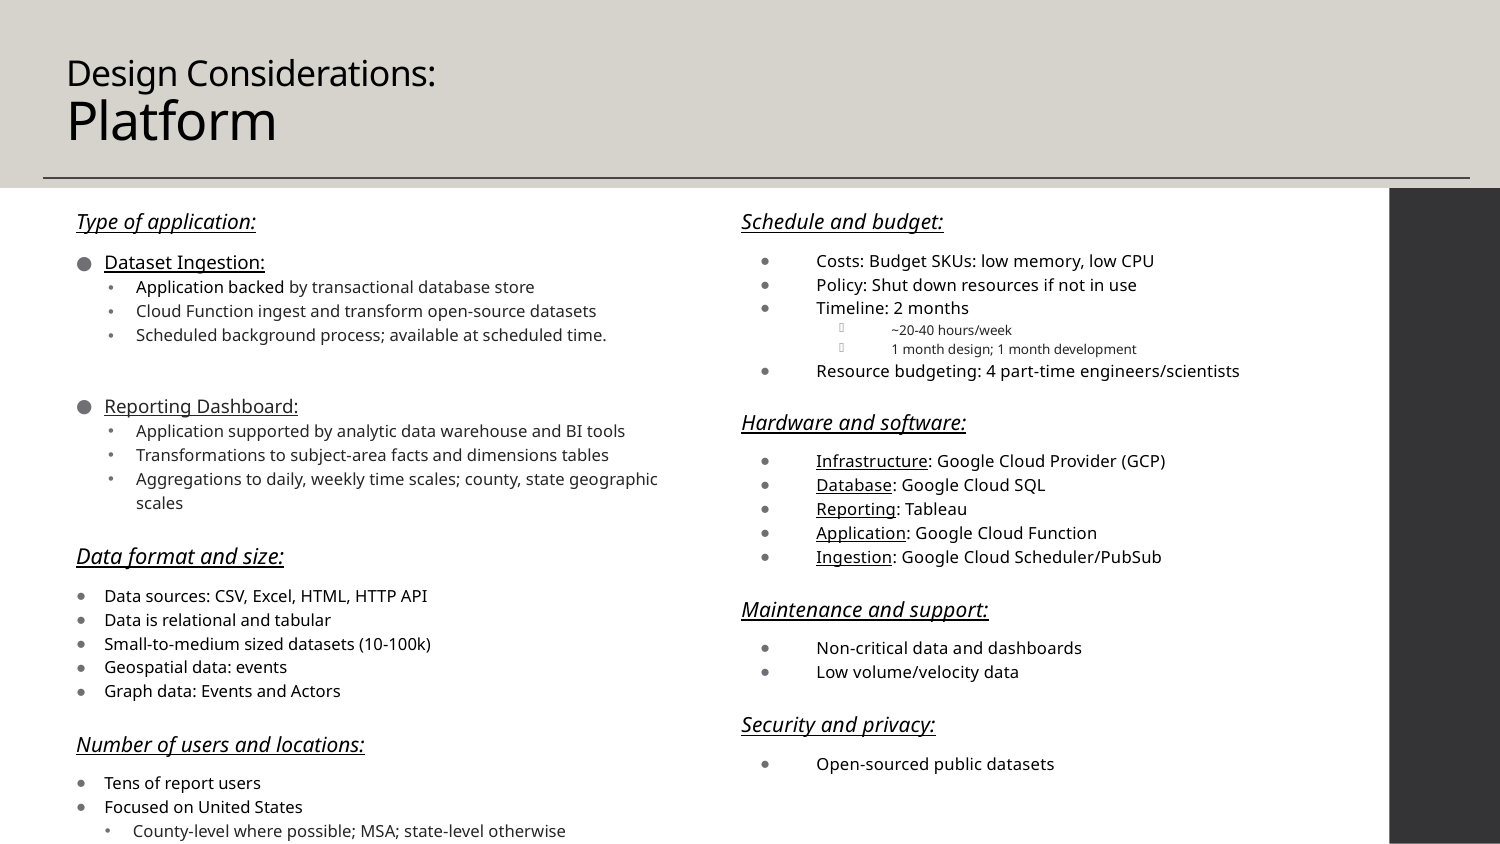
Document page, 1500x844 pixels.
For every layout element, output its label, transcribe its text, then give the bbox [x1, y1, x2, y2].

list Type of application: Dataset Ingestion: Application backed by transactional database store Cloud Function ingest and transform open-source datasets Scheduled background process; available at scheduled time. Reporting Dashboard: Application supported by analytic data warehouse and BI tools Transformations to subject-area facts and dimensions tables Aggregations to daily, weekly time scales; county, state geographic scales Data format and size: Data sources: CSV, Excel, HTML, HTTP API Data is relational and tabular Small-to-medium sized datasets (10-100k) Geospatial data: events Graph data: Events and Actors Number of users and locations: Tens of report users Focused on United States County-level where possible; MSA; state-level otherwise [61, 188, 713, 789]
text_box [0, 0, 1500, 188]
list Schedule and budget: Costs: Budget SKUs: low memory, low CPU Policy: Shut down resources if not in use Timeline: 2 months ~20-40 hours/week 1 month design; 1 month development Resource budgeting: 4 part-time engineers/scientists Hardware and software: Infrastructure: Google Cloud Provider (GCP) Database: Google Cloud SQL Reporting: Tableau Application: Google Cloud Function Ingestion: Google Cloud Scheduler/PubSub Maintenance and support: Non-critical data and dashboards Low volume/velocity data Security and privacy: Open-sourced public datasets [726, 188, 1378, 789]
title Design Considerations: Platform [51, 40, 1449, 167]
